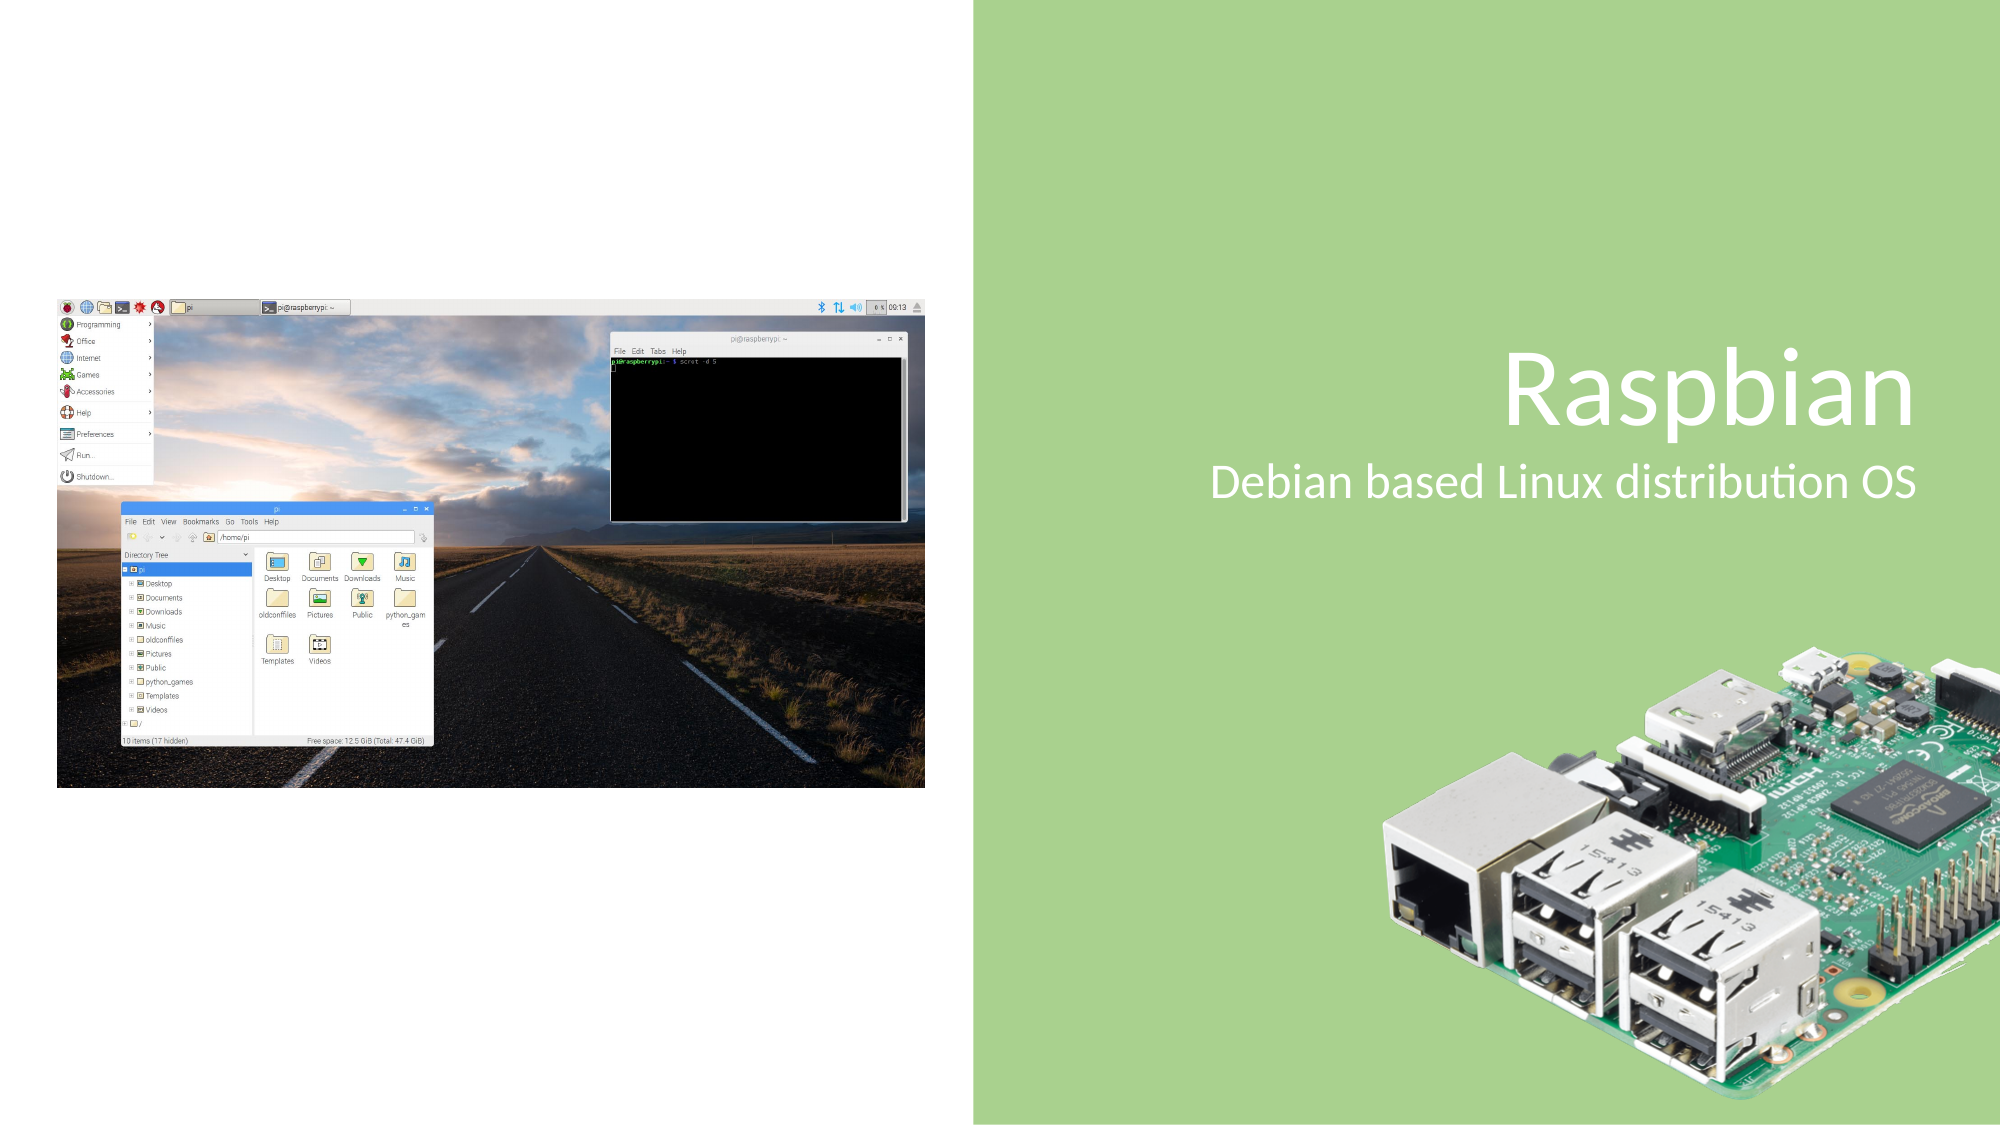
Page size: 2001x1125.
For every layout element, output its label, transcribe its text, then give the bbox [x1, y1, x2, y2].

text_box [972, 0, 2000, 1125]
picture [57, 299, 926, 788]
picture [1366, 641, 2000, 1105]
text_box Raspbian Debian based Linux distribution OS [985, 305, 1933, 516]
